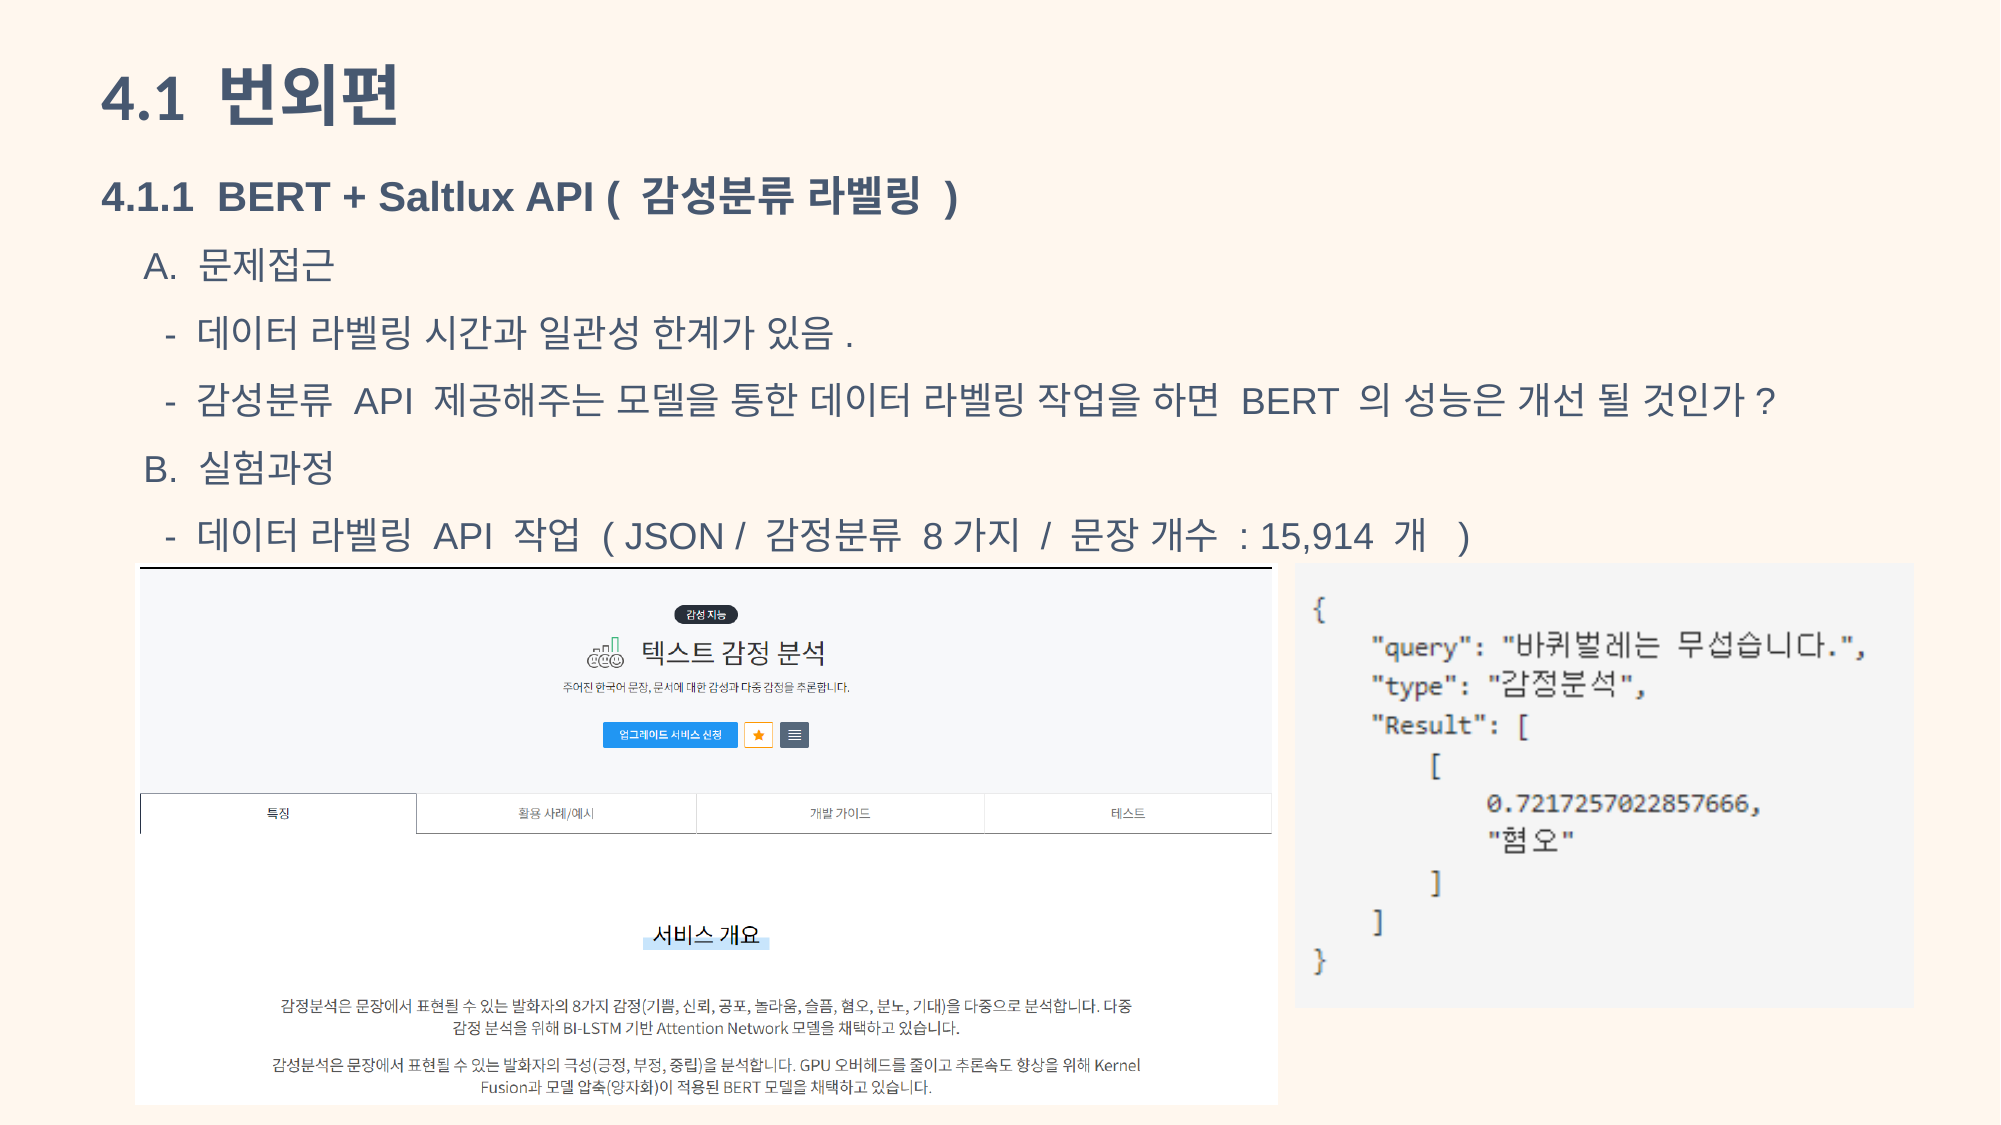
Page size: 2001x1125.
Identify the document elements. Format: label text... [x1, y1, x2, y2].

text_box 4.1.1 BERT + Saltlux API ( 감성분류 라벨링 ) A. 문제접근 - 데이터 라벨링 시간과 일관성 한계가 있음. - 감성분류 API 제공해주는 모델을 통한 데이터 라벨링 작업을 하면 BERT 의 성능은 개선 될 것인가? B. 실험과정 - 데이터 라벨링 API 작업 ( JSON / 감정분류 8가지 / 문장 개수 : 15,914 개 ) [86, 162, 1914, 565]
text_box 4.1 번외편 [86, 55, 840, 162]
picture [1294, 563, 1914, 1008]
picture [135, 563, 1278, 1105]
